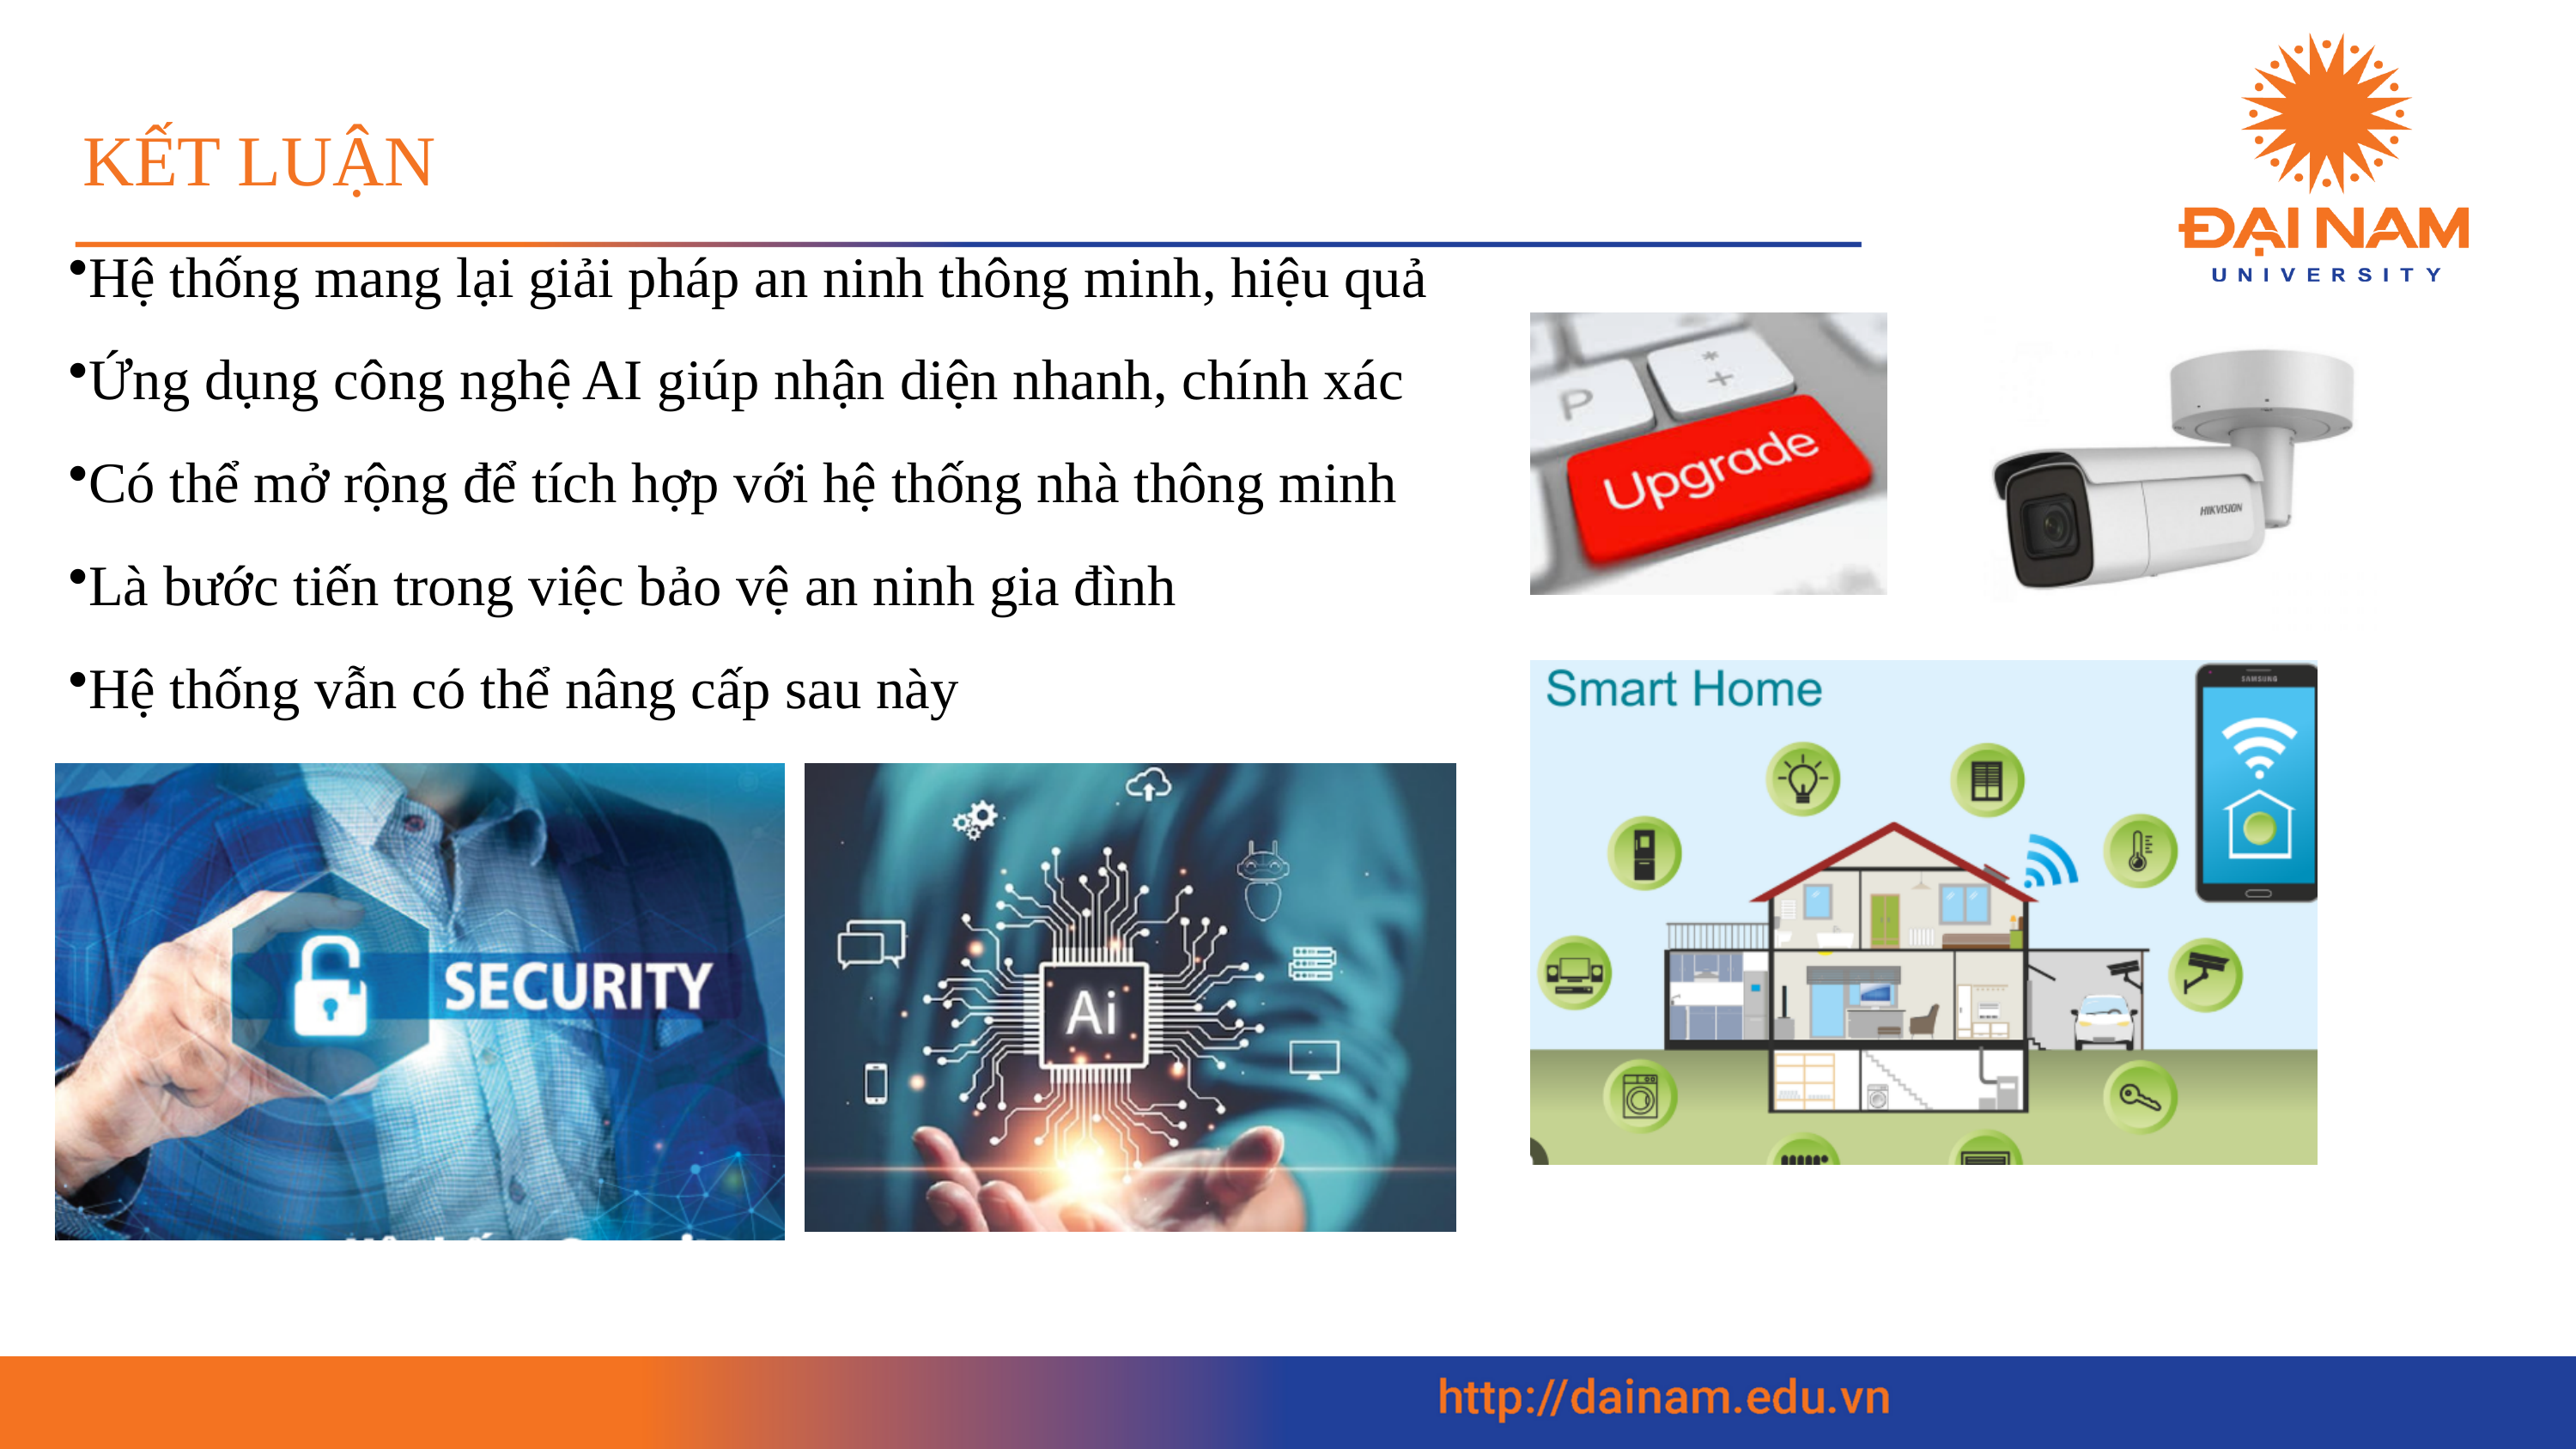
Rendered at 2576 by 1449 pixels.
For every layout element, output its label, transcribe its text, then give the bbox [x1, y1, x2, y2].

picture [625, 1223, 630, 1230]
picture [805, 763, 1456, 1233]
picture [75, 241, 1862, 247]
picture [55, 763, 785, 1240]
picture [1530, 312, 1888, 595]
picture [1980, 316, 2378, 640]
text_box Hệ thống mang lại giải pháp an ninh thông minh, hiệu quả Ứng dụng công nghệ AI giúp nhận diện nhanh, chính xác Có thể mở rộng để tích hợp với hệ thống nhà thông minh Là bước tiến trong việc bảo vệ an ninh gia đình Hệ thống vẫn có thể nâng cấp sau này [55, 130, 1558, 830]
text_box [0, 1356, 2576, 1449]
text_box [2178, 33, 2469, 282]
text_box KẾT LUẬN [70, 107, 1941, 207]
picture [1530, 660, 2318, 1166]
